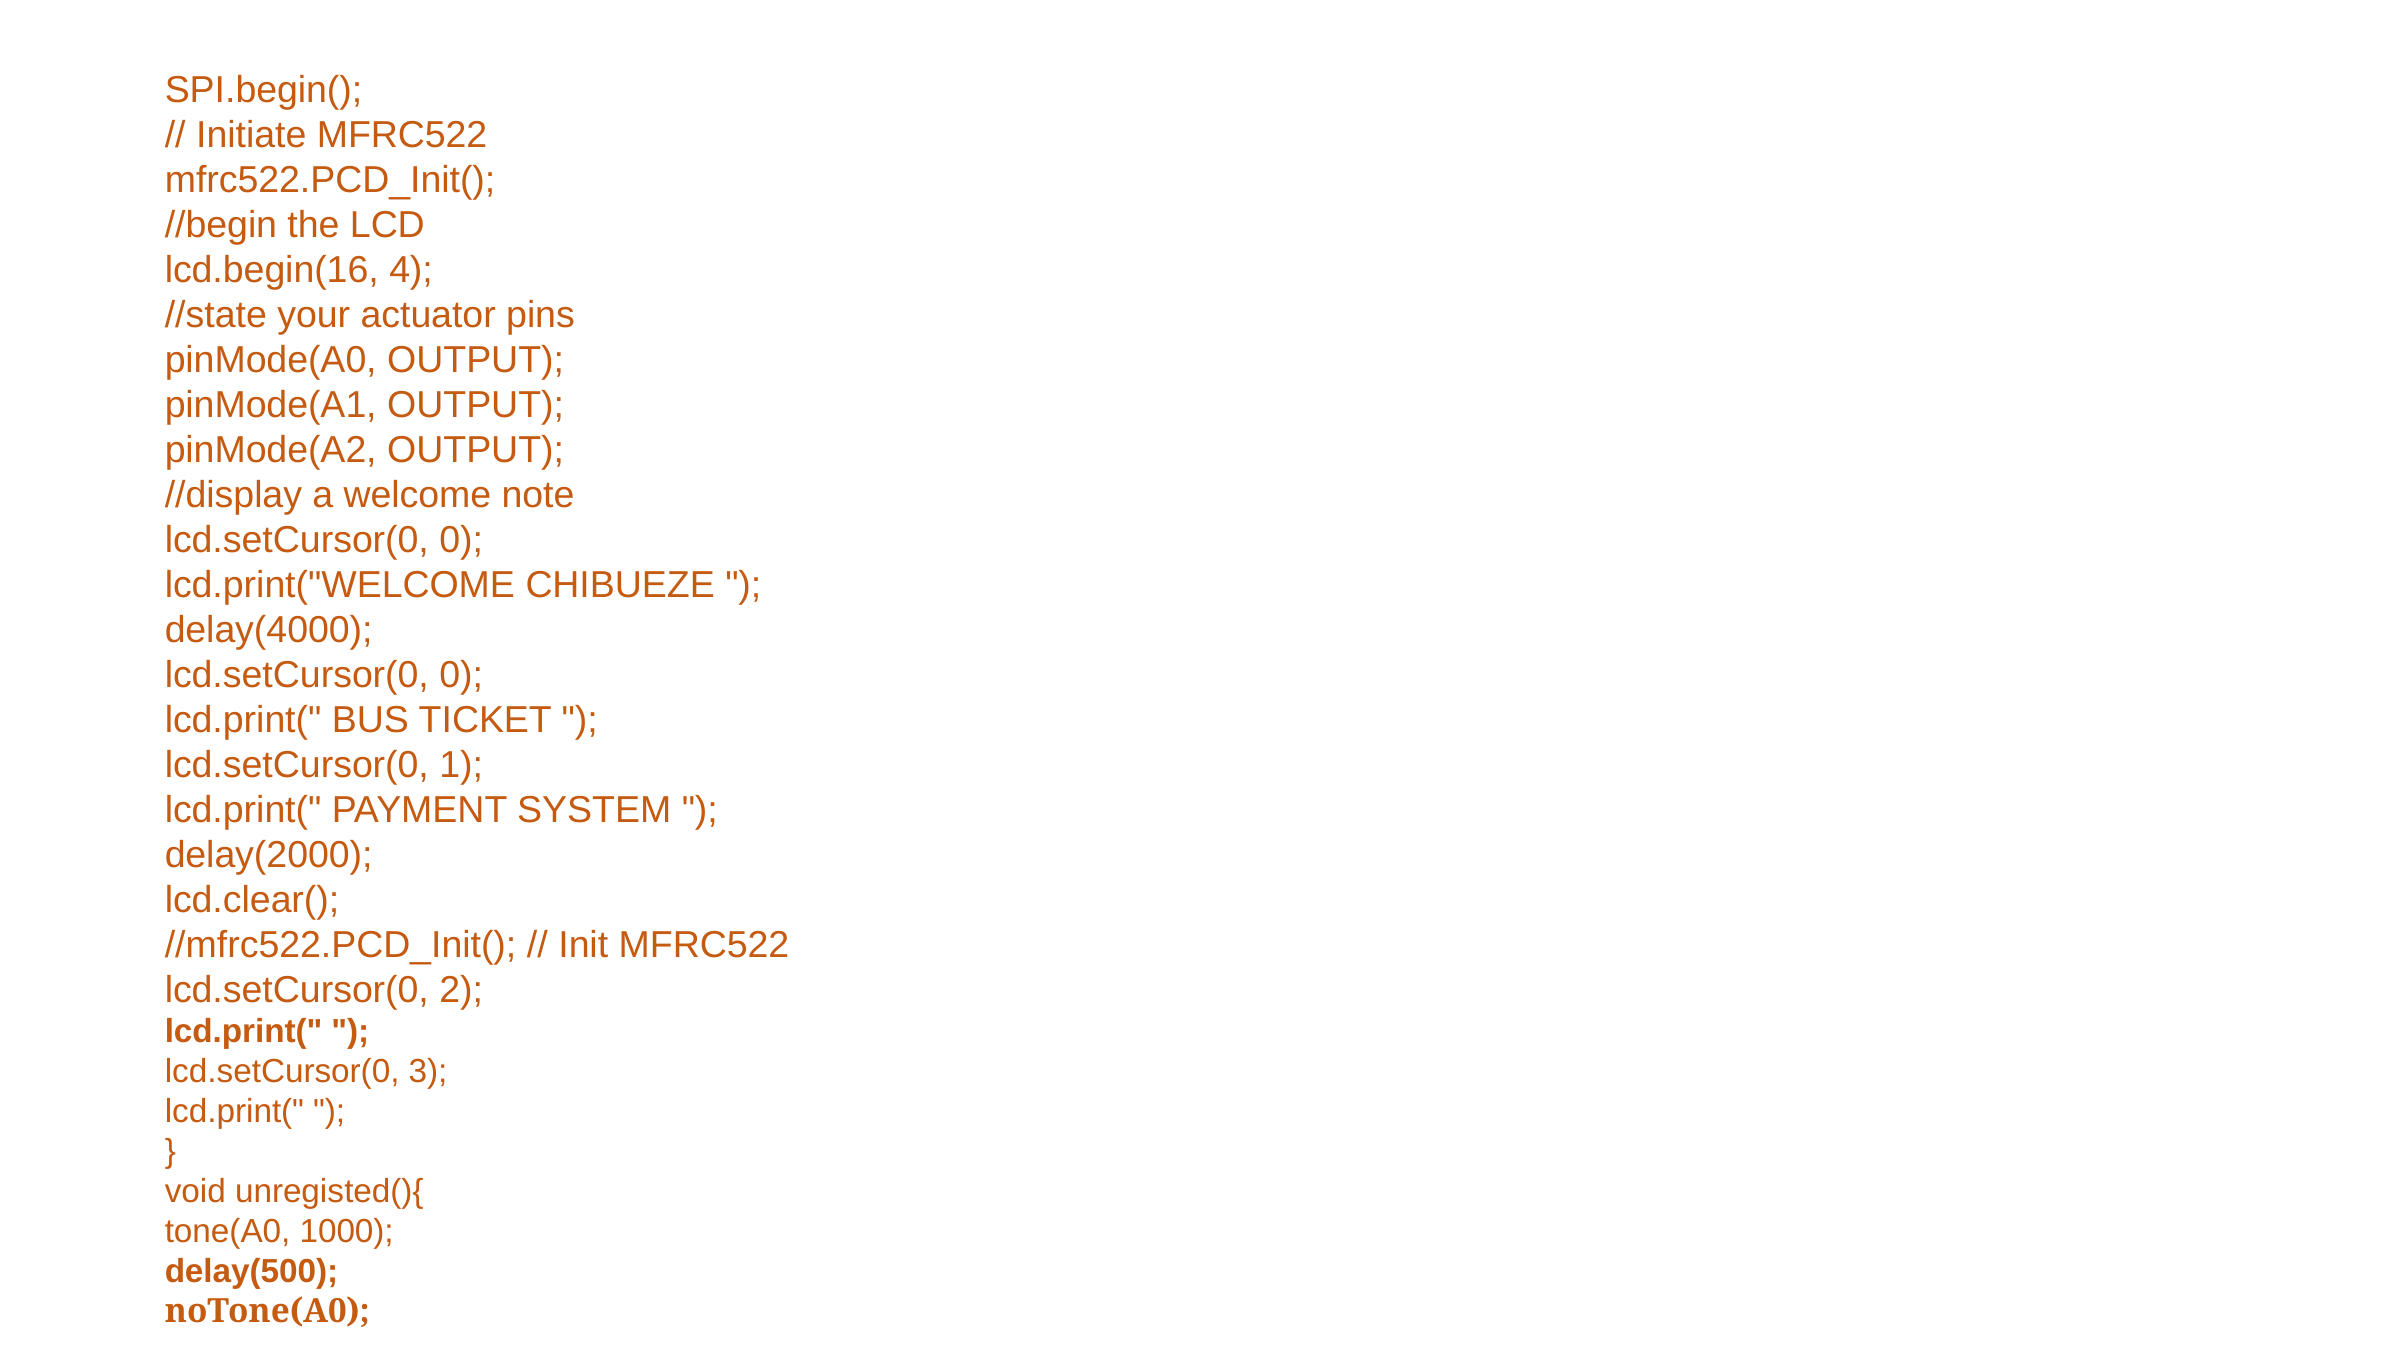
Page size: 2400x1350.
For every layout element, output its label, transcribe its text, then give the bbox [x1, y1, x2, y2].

text_box SPI.begin(); // Initiate MFRC522 mfrc522.PCD_Init(); //begin the LCD lcd.begin(16, 4); //state your actuator pins pinMode(A0, OUTPUT); pinMode(A1, OUTPUT); pinMode(A2, OUTPUT); //display a welcome note lcd.setCursor(0, 0); lcd.print("WELCOME CHIBUEZE "); delay(4000); lcd.setCursor(0, 0); lcd.print(" BUS TICKET "); lcd.setCursor(0, 1); lcd.print(" PAYMENT SYSTEM "); delay(2000); lcd.clear(); //mfrc522.PCD_Init(); // Init MFRC522 lcd.setCursor(0, 2); lcd.print(" "); lcd.setCursor(0, 3); lcd.print(" "); } void unregisted(){ tone(A0, 1000); delay(500); noTone(A0); [149, 57, 1350, 1337]
